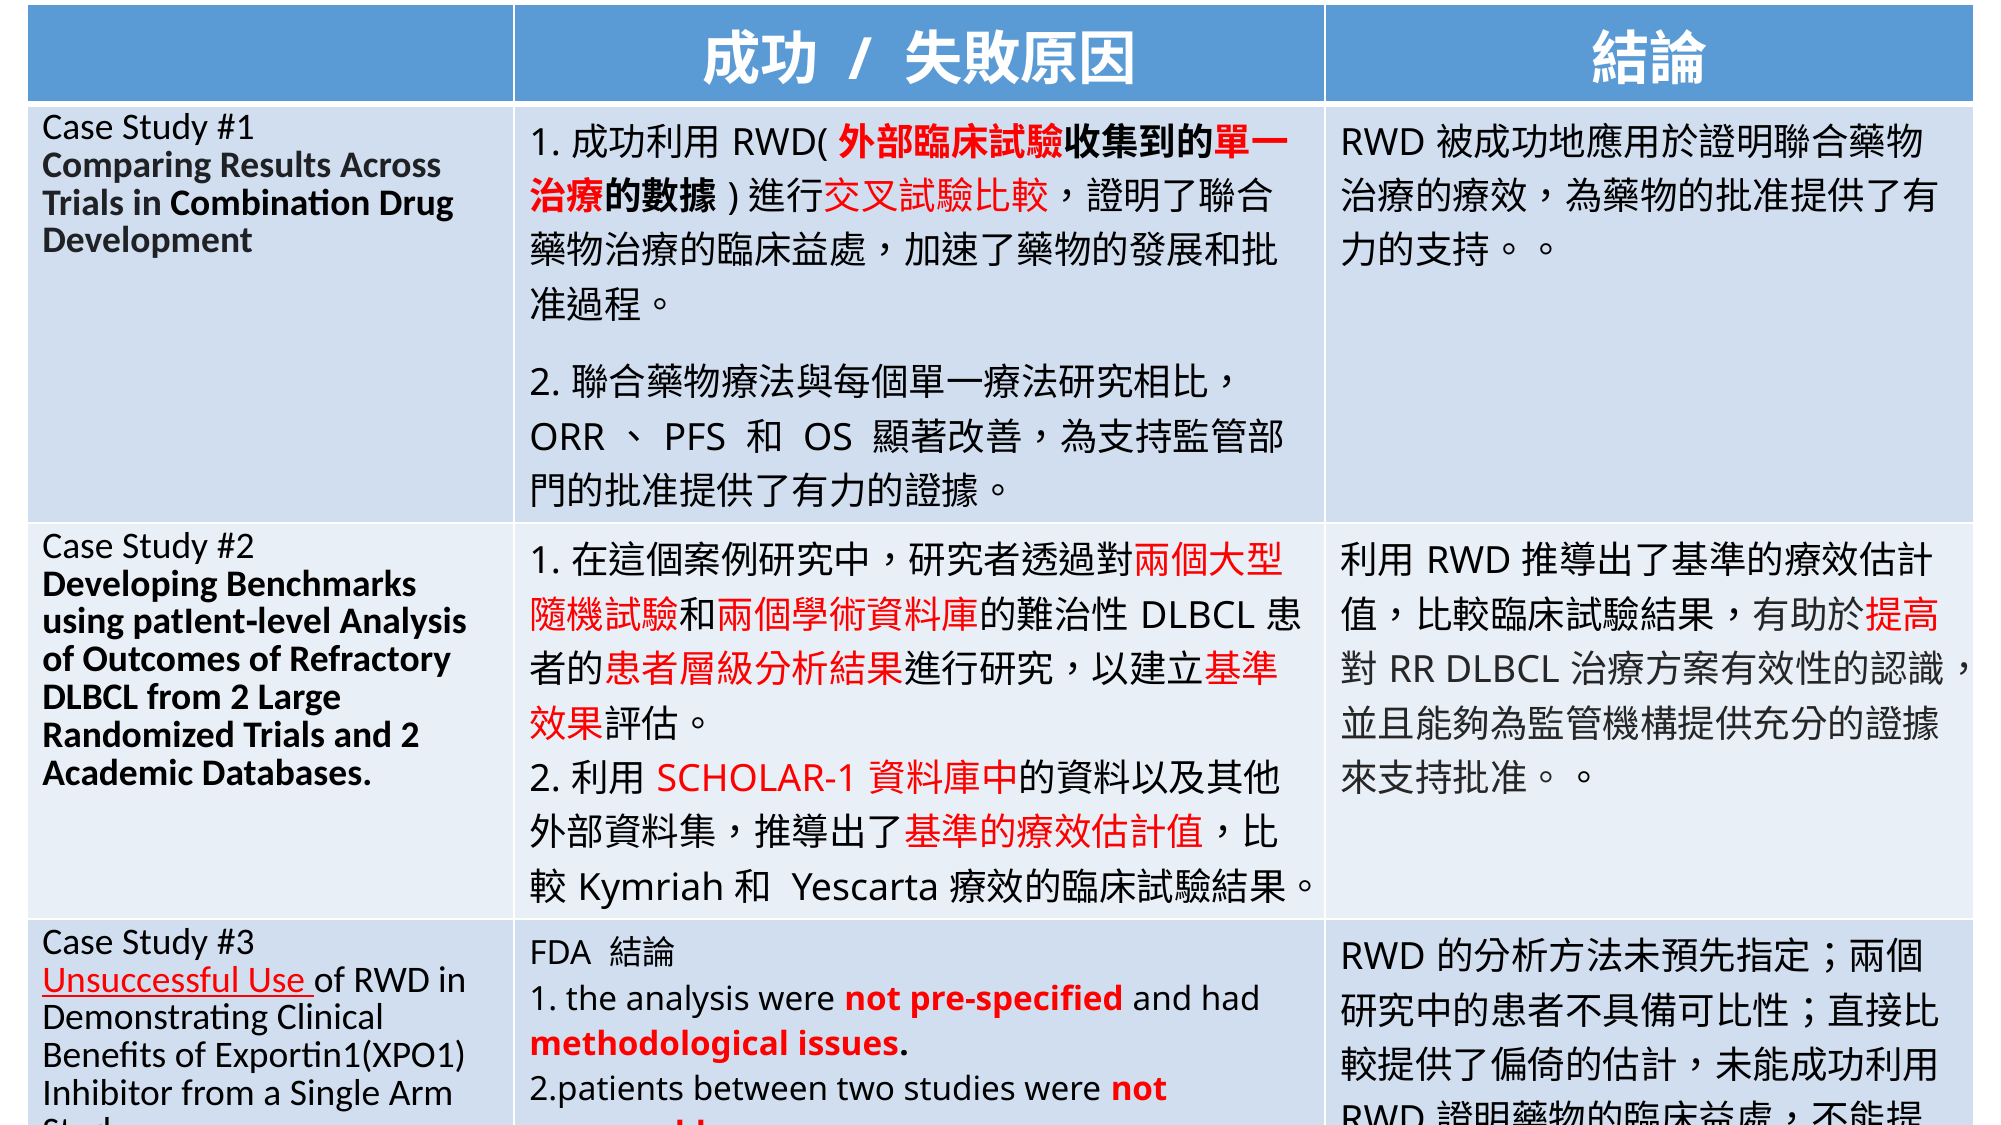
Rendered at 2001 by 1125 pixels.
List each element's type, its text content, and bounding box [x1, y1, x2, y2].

table_cell 1.在這個案例研究中，研究者透過對兩個大型隨機試驗和兩個學術資料庫的難治性DLBCL患者的患者層級分析結果進行研究，以建立基準效果評估。 2.利用SCHOLAR-1資料庫中的資料以及其他外部資料集，推導出了基準的療效估計值，比較Kymriah和 Yescarta療效的臨床試驗結果。 [515, 524, 1324, 918]
table_cell 1.成功利用RWD(外部臨床試驗收集到的單一治療的數據)進行交叉試驗比較，證明了聯合藥物治療的臨床益處，加速了藥物的發展和批准過程。 2.聯合藥物療法與每個單一療法研究相比， ORR、PFS 和 OS 顯著改善，為支持監管部門的批准提供了有力的證據。 [515, 107, 1324, 522]
table_cell Case Study #3 Unsuccessful Use of RWD in Demonstrating Clinical Benefits of Exportin1(XPO1) Inhibitor from a Single Arm Study [28, 920, 513, 1125]
table_header [28, 5, 513, 101]
table_cell RWD的分析方法未預先指定；兩個研究中的患者不具備可比性；直接比較提供了偏倚的估計，未能成功利用RWD證明藥物的臨床益處，不能提供足夠的支持性證據。。 [1326, 920, 1973, 1125]
table_cell RWD被成功地應用於證明聯合藥物治療的療效，為藥物的批准提供了有力的支持。。 [1326, 107, 1973, 522]
table_header 成功 / 失敗原因 [515, 5, 1324, 101]
table_cell FDA 結論 1. the analysis were not pre-specified and had methodological issues. 2.patients between two studies were not comparable. 3.direct comparison between two studies provided biased estimate of treatment effect in overall survival. [515, 920, 1324, 1125]
table_cell Case Study #1 Comparing Results Across Trials in Combination Drug Development [28, 107, 513, 522]
table_cell Case Study #2 Developing Benchmarks using patIent‑level Analysis of Outcomes of Refractory DLBCL from 2 Large Randomized Trials and 2 Academic Databases. [28, 524, 513, 918]
table_cell 利用RWD推導出了基準的療效估計值，比較臨床試驗結果，有助於提高對RR DLBCL治療方案有效性的認識，並且能夠為監管機構提供充分的證據來支持批准。。 [1326, 524, 1973, 918]
table_header 結論 [1326, 5, 1973, 101]
